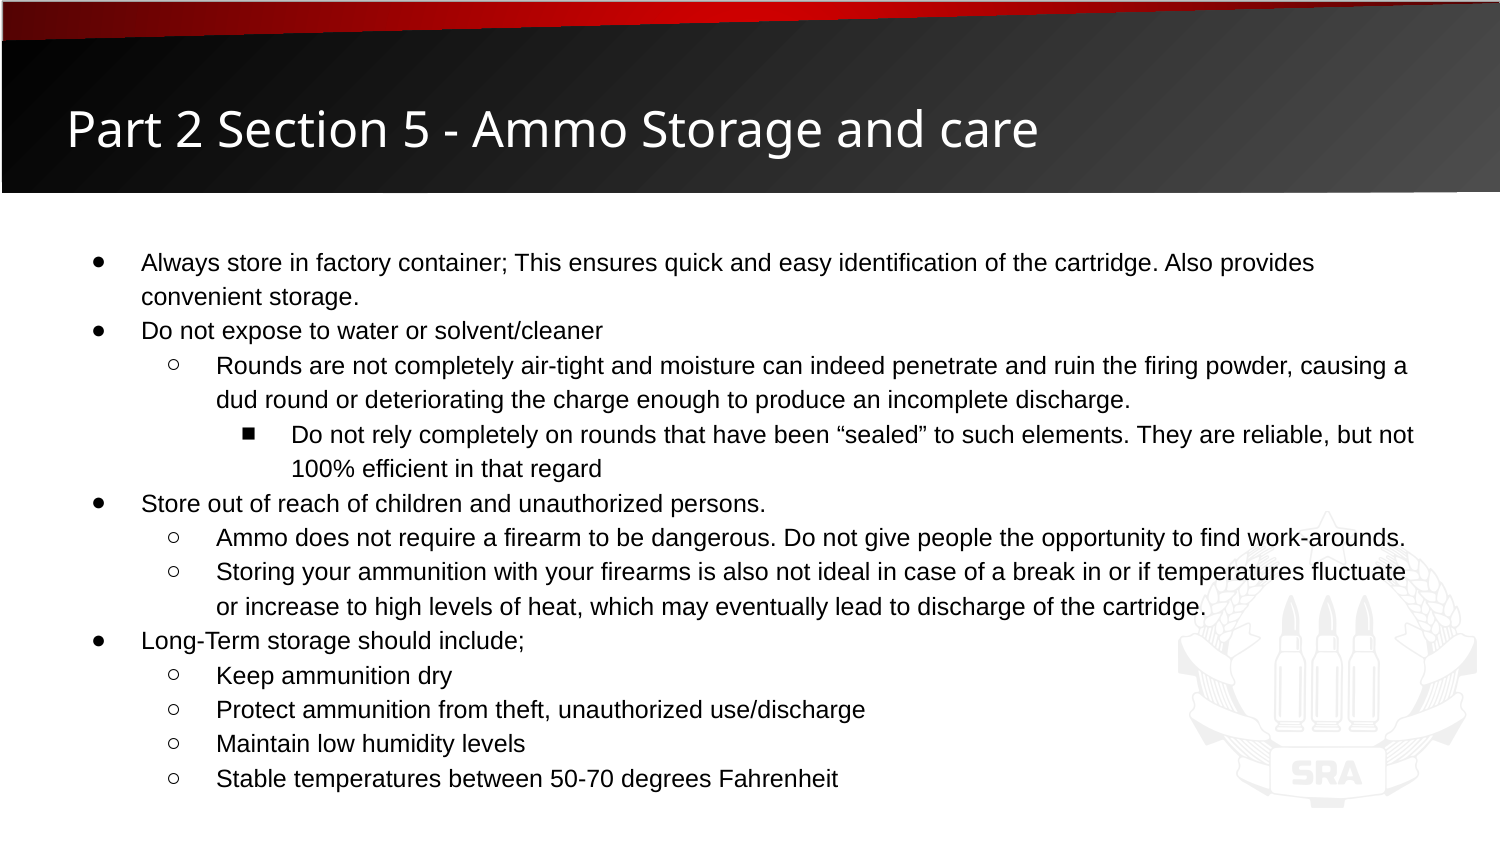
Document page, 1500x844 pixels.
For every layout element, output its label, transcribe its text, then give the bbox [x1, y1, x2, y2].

list Always store in factory container; This ensures quick and easy identification of the cartridge. Also provides convenient storage. Do not expose to water or solvent/cleaner Rounds are not completely air-tight and moisture can indeed penetrate and ruin the firing powder, causing a dud round or deteriorating the charge enough to produce an incomplete discharge. Do not rely completely on rounds that have been “sealed” to such elements. They are reliable, but not 100% efficient in that regard Store out of reach of children and unauthorized persons. Ammo does not require a firearm to be dangerous. Do not give people the opportunity to find work-arounds. Storing your ammunition with your firearms is also not ideal in case of a break in or if temperatures fluctuate or increase to high levels of heat, which may eventually lead to discharge of the cartridge. Long-Term storage should include; Keep ammunition dry Protect ammunition from theft, unauthorized use/discharge Maintain low humidity levels Stable temperatures between 50-70 degrees Fahrenheit [51, 226, 1449, 787]
title Part 2 Section 5 - Ammo Storage and care [51, 72, 1449, 167]
